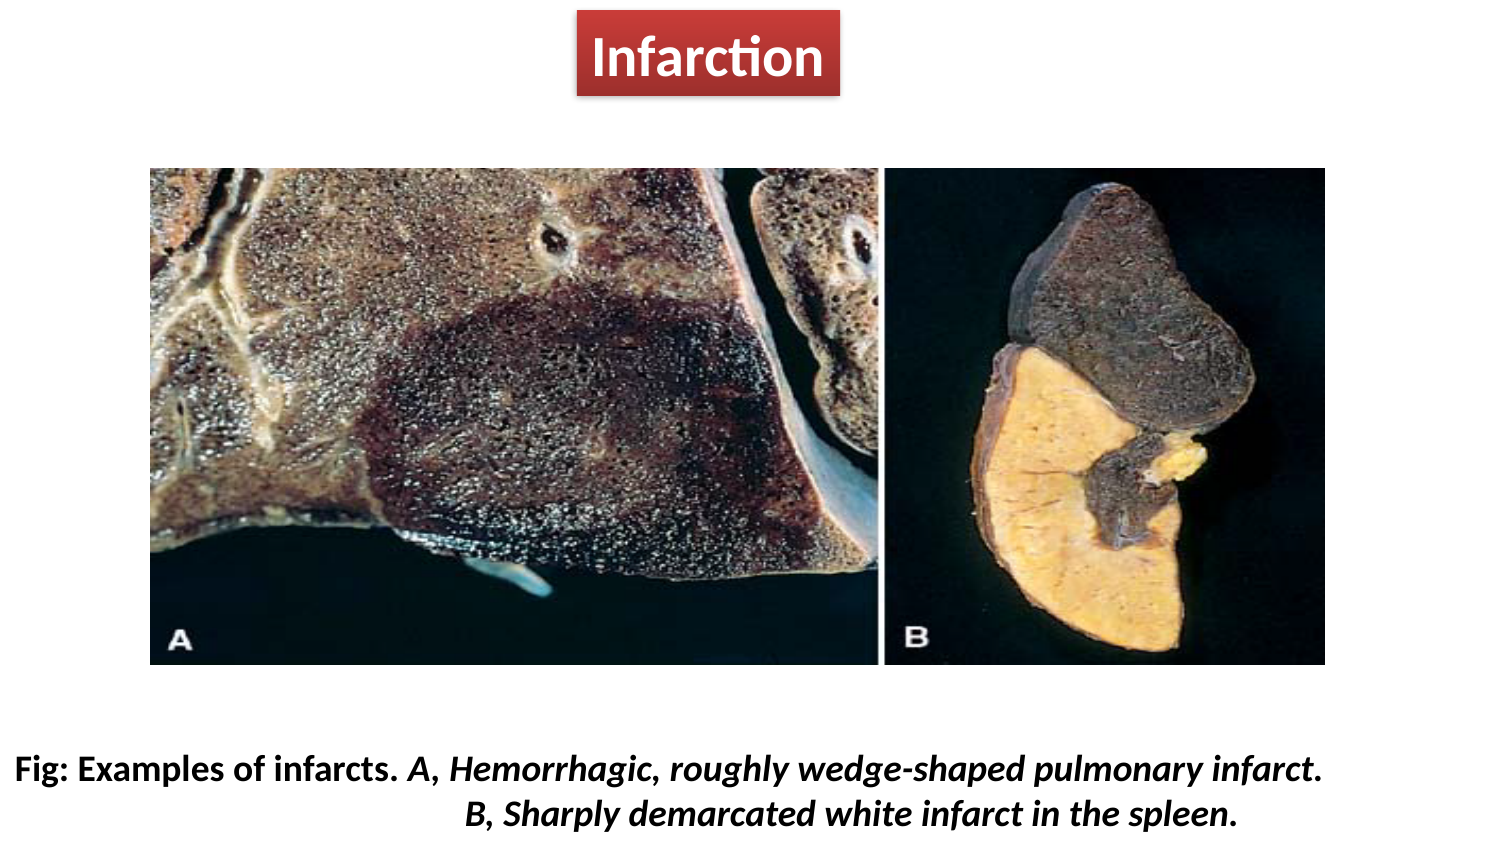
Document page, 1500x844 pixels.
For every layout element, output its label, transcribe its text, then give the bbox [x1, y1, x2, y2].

text_box Fig: Examples of infarcts. A, Hemorrhagic, roughly wedge-shaped pulmonary infarct. B, Sharply demarcated white infarct in the spleen. [0, 736, 1500, 841]
picture [149, 168, 1326, 665]
text_box Infarction [576, 10, 841, 96]
